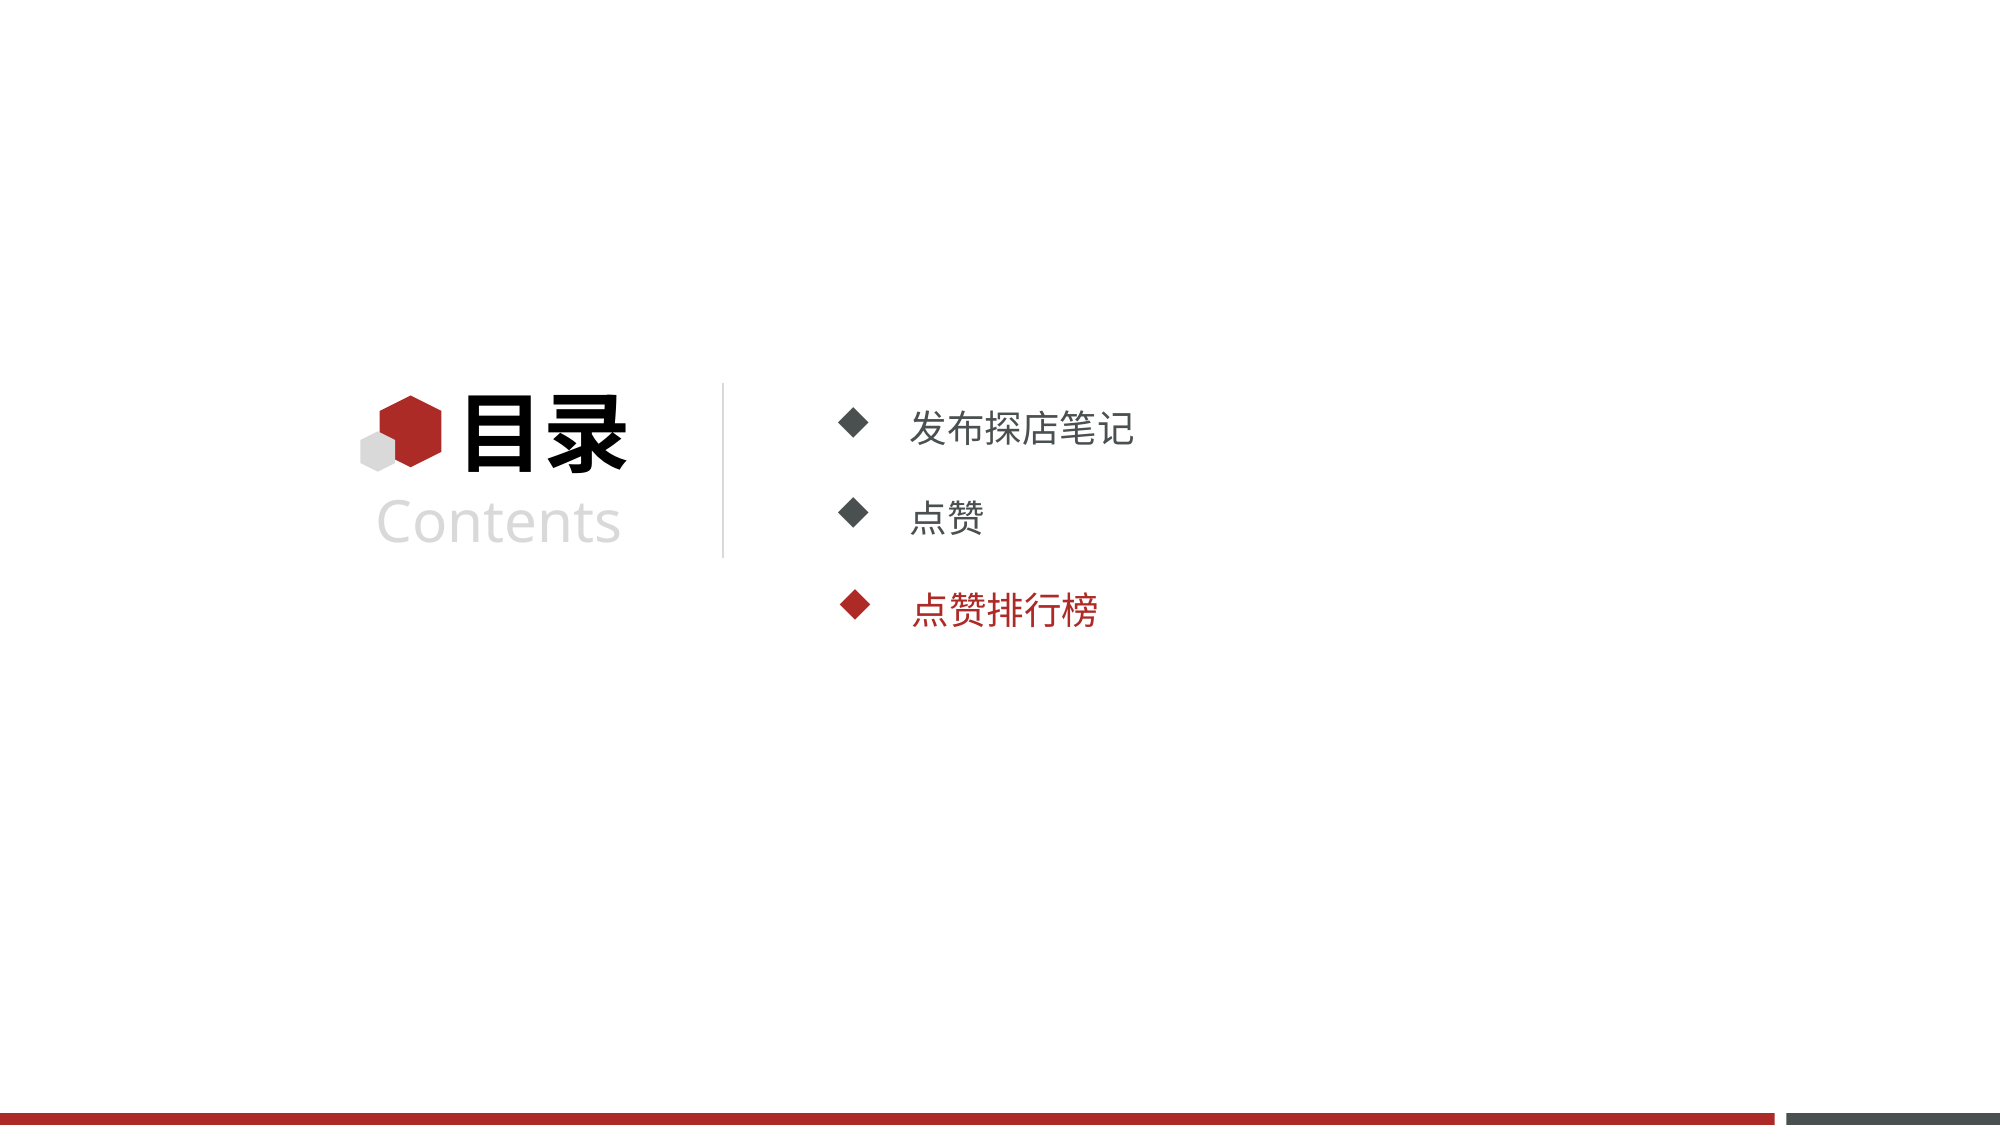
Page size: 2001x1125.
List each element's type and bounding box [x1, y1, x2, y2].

text_box [820, 353, 1802, 638]
